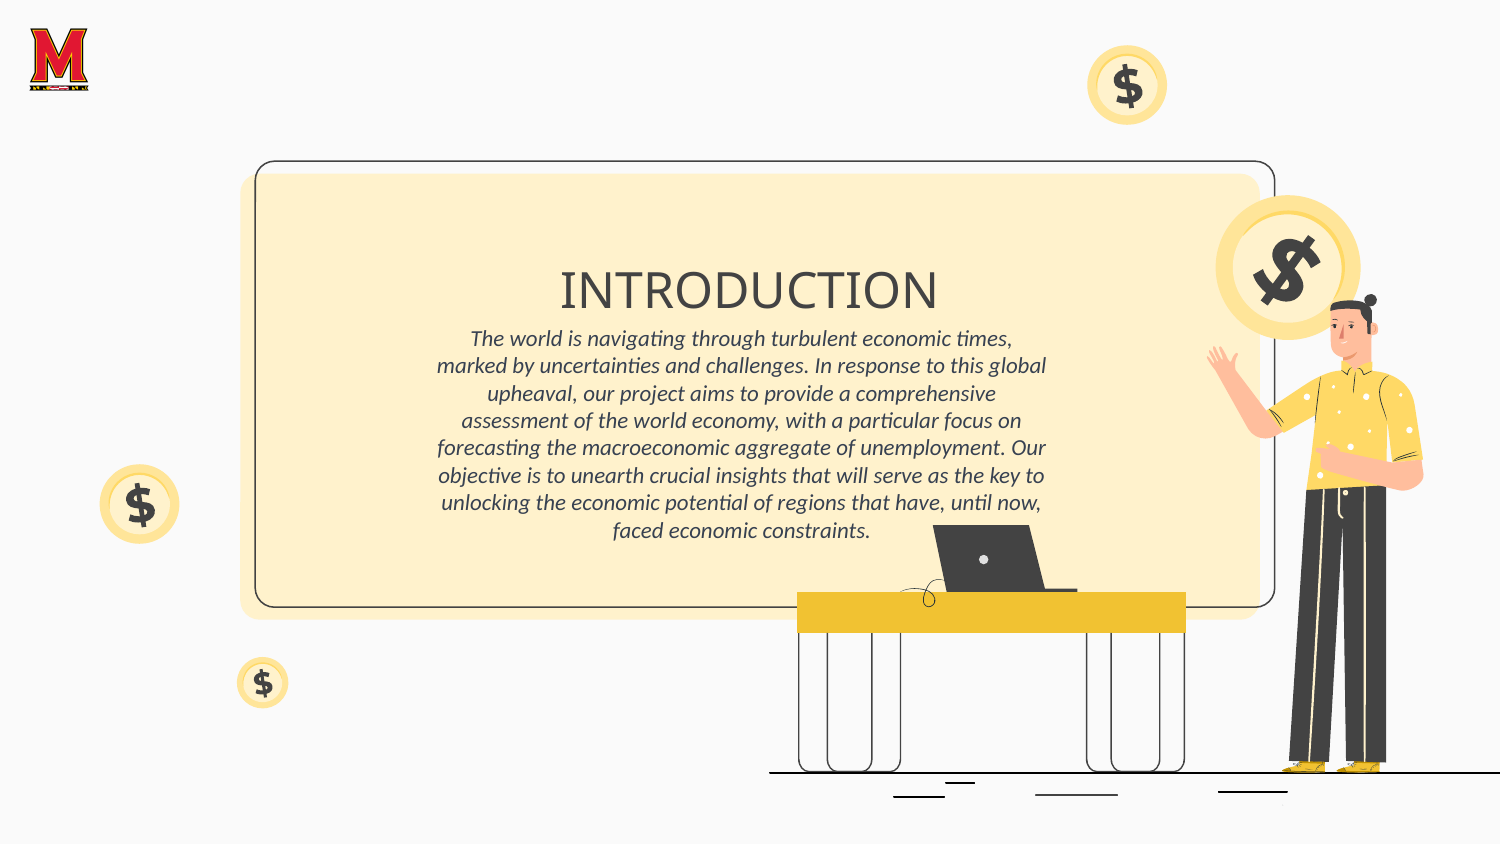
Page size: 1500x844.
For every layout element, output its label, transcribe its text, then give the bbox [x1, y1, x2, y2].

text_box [234, 656, 291, 709]
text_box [1205, 194, 1371, 293]
subtitle The world is navigating through turbulent economic times, marked by uncertainties and challenges. In response to this global upheaval, our project aims to provide a comprehensive assessment of the world economy, with a particular focus on forecasting the macroeconomic aggregate of unemployment. Our objective is to unearth crucial insights that will serve as the key to unlocking the economic potential of regions that have, until now, faced economic constraints. [418, 334, 1078, 582]
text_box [96, 463, 183, 545]
picture [29, 27, 89, 91]
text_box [769, 772, 1500, 798]
title INTRODUCTION [367, 270, 1133, 334]
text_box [796, 524, 1187, 770]
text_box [1084, 44, 1171, 126]
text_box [1205, 293, 1425, 773]
